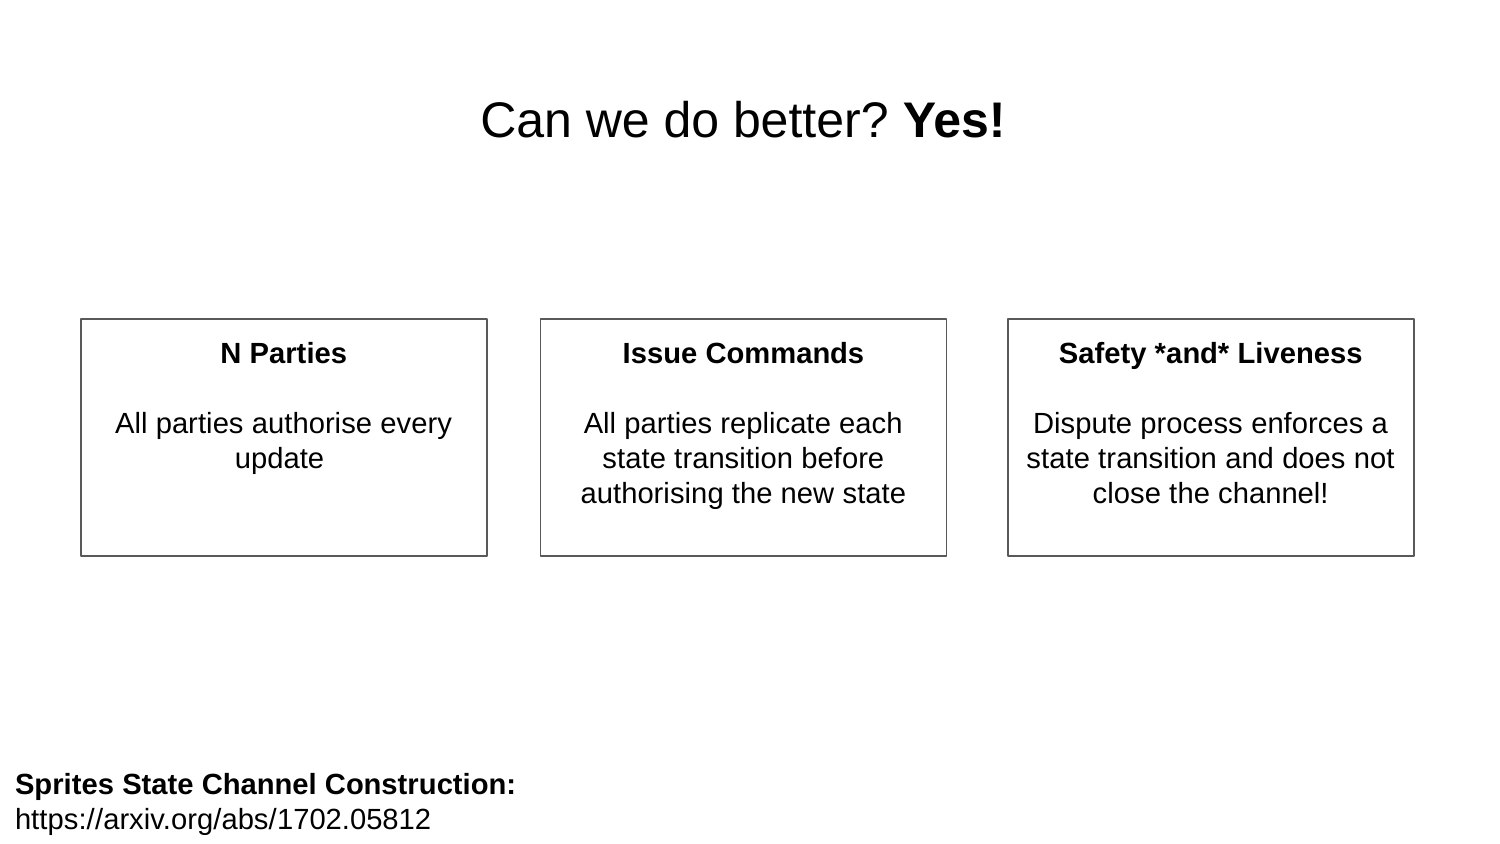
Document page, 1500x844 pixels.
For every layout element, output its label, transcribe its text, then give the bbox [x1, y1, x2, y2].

text_box Sprites State Channel Construction: https://arxiv.org/abs/1702.05812 [0, 768, 718, 832]
text_box Safety *and* Liveness Dispute process enforces a state transition and does not close the channel! [1007, 319, 1414, 557]
text_box Issue Commands All parties replicate each state transition before authorising the new state [540, 319, 947, 557]
title Can we do better? Yes! [51, 72, 1449, 167]
text_box N Parties All parties authorise every update [80, 319, 487, 557]
